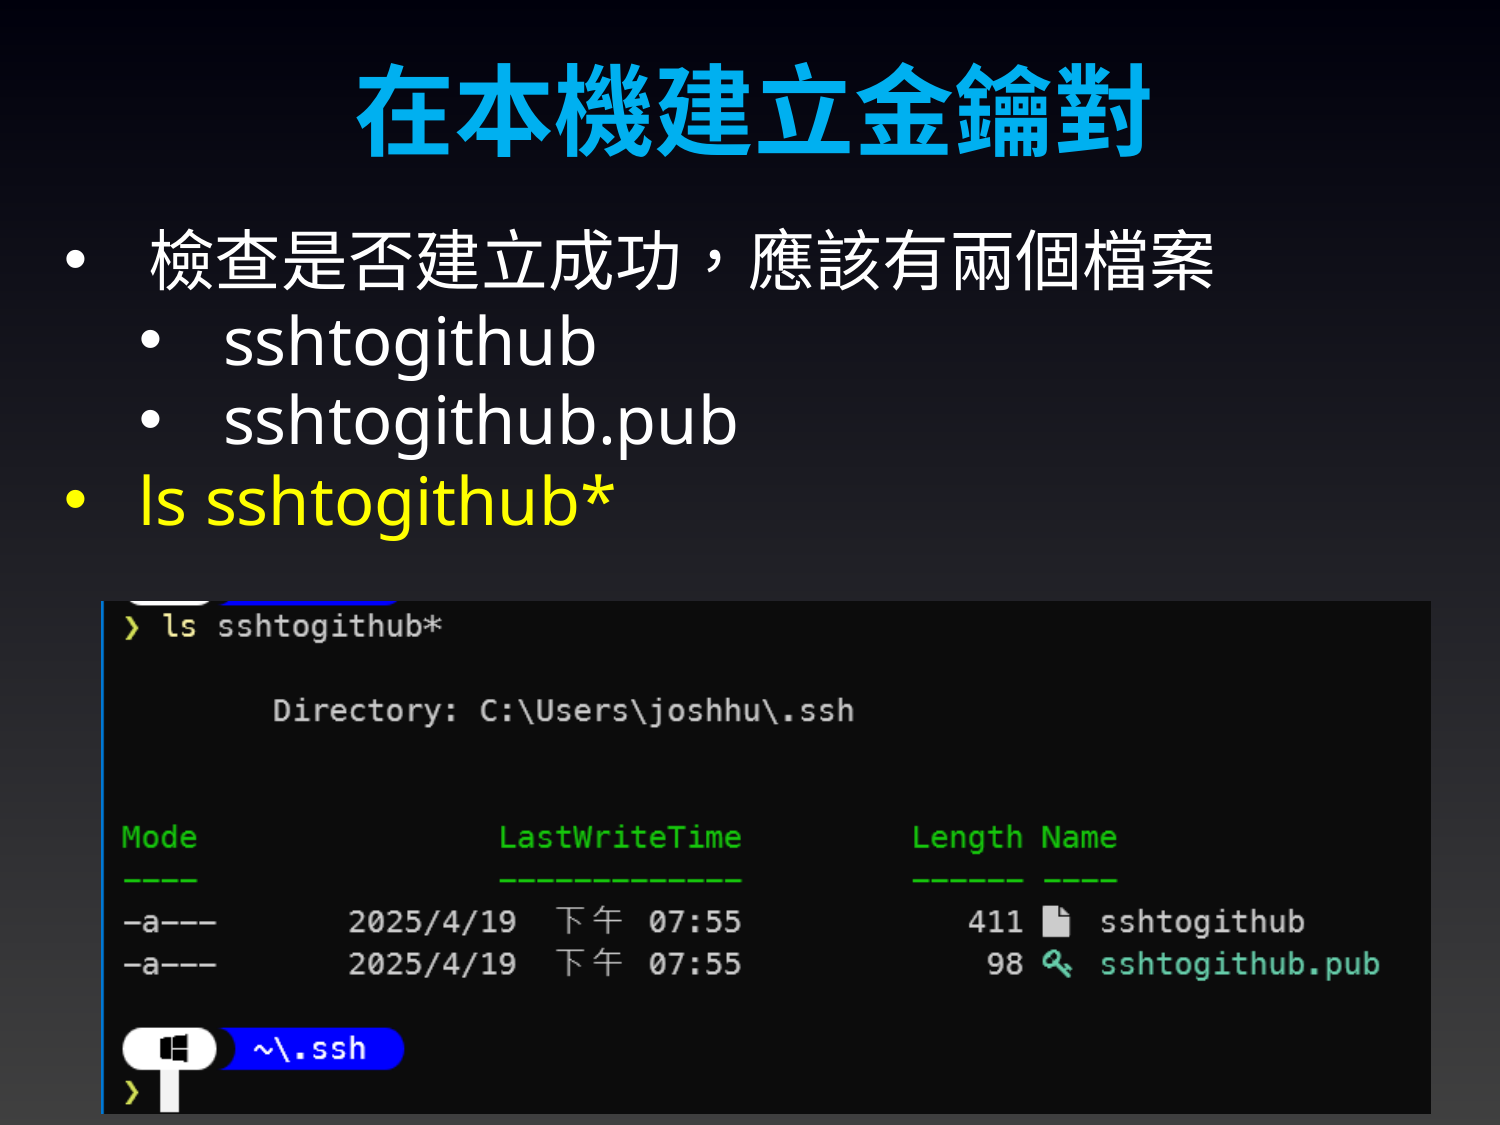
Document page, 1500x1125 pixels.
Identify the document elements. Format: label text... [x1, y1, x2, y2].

text_box 檢查是否建立成功，應該有兩個檔案 sshtogithub sshtogithub.pub ls sshtogithub* [48, 211, 1483, 546]
text_box 在本機建立金鑰對 [340, 20, 1500, 184]
picture [101, 601, 1431, 1115]
